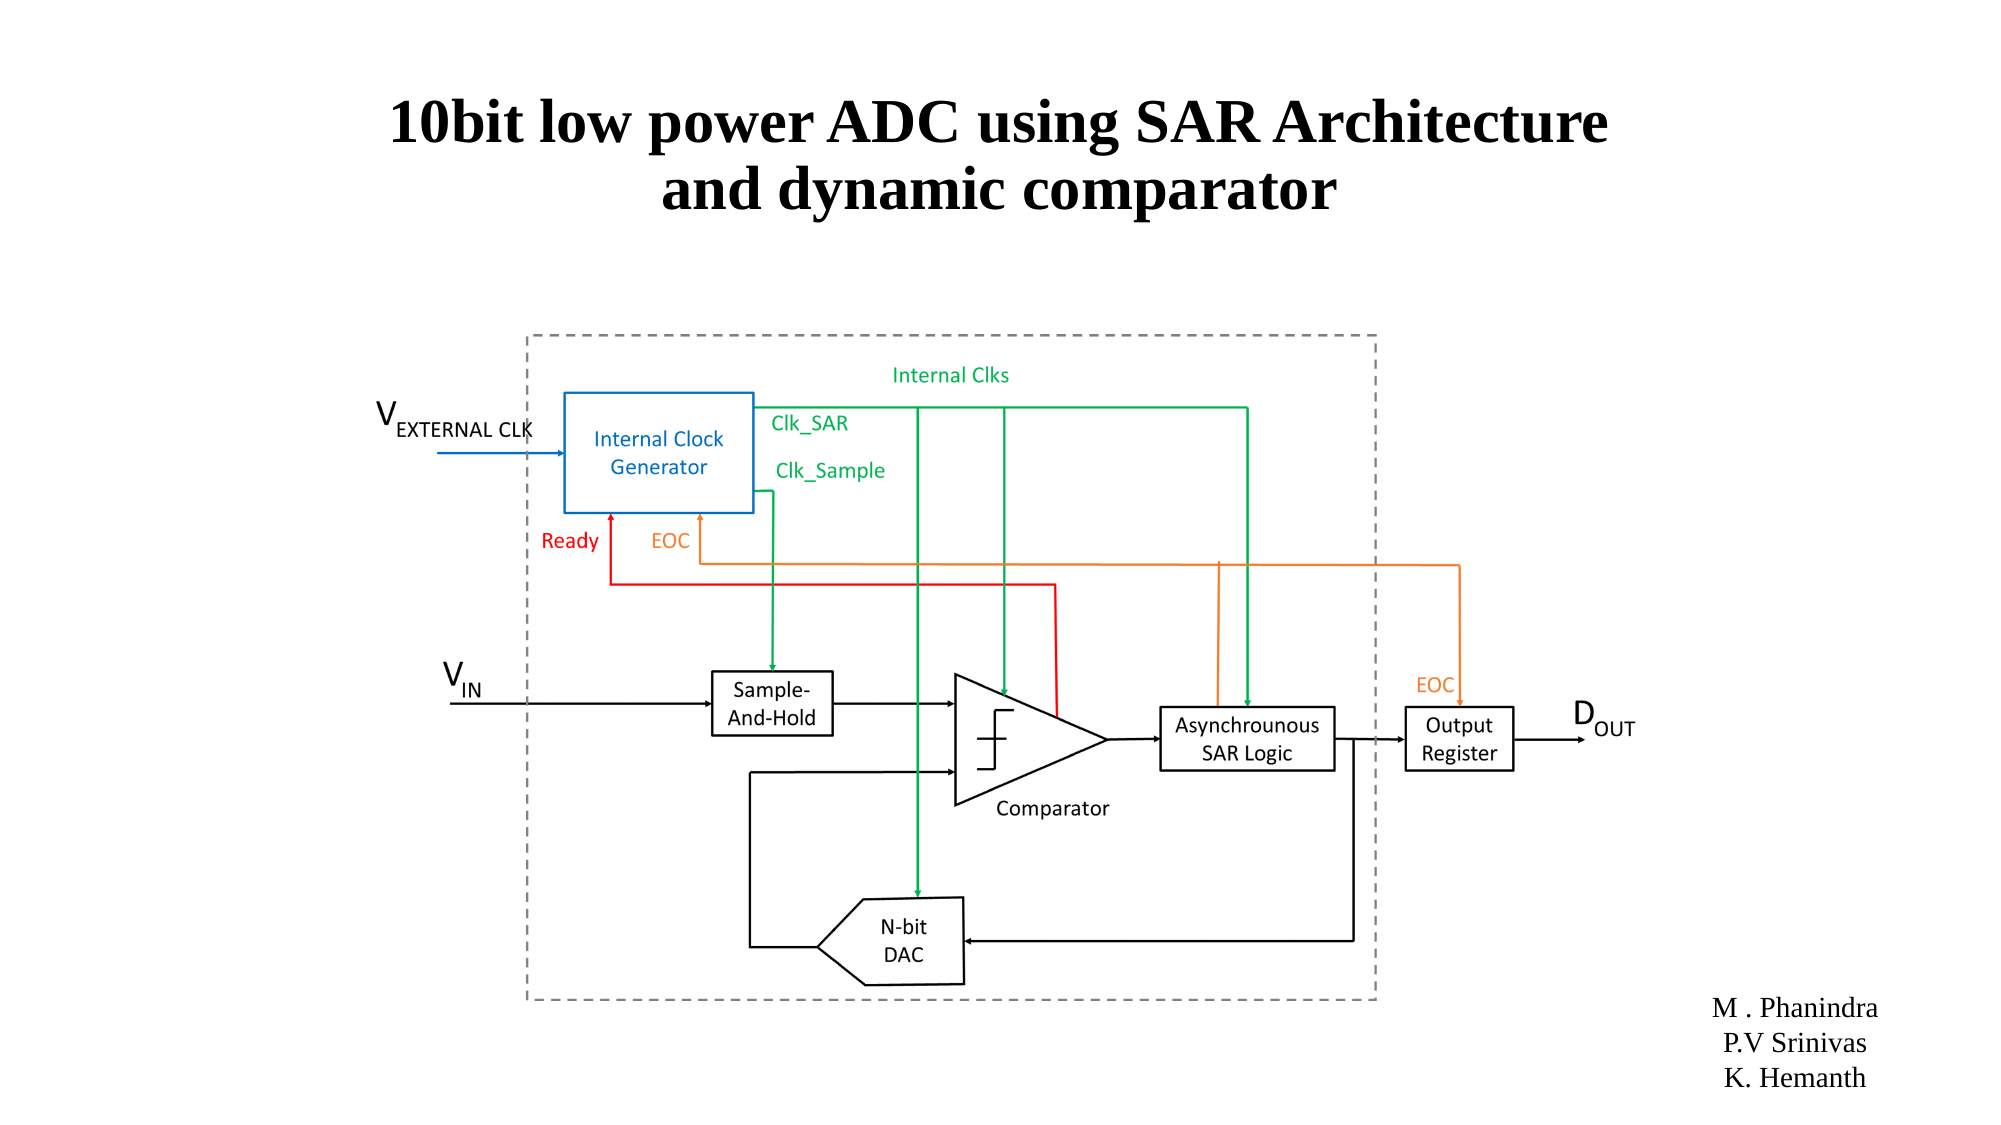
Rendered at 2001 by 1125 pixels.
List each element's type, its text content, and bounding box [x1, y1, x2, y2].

picture [339, 334, 1661, 1001]
title 10bit low power ADC using SAR Architecture and dynamic comparator [249, 152, 1750, 231]
text_box M . Phanindra P.V Srinivas K. Hemanth [1607, 981, 1984, 1101]
